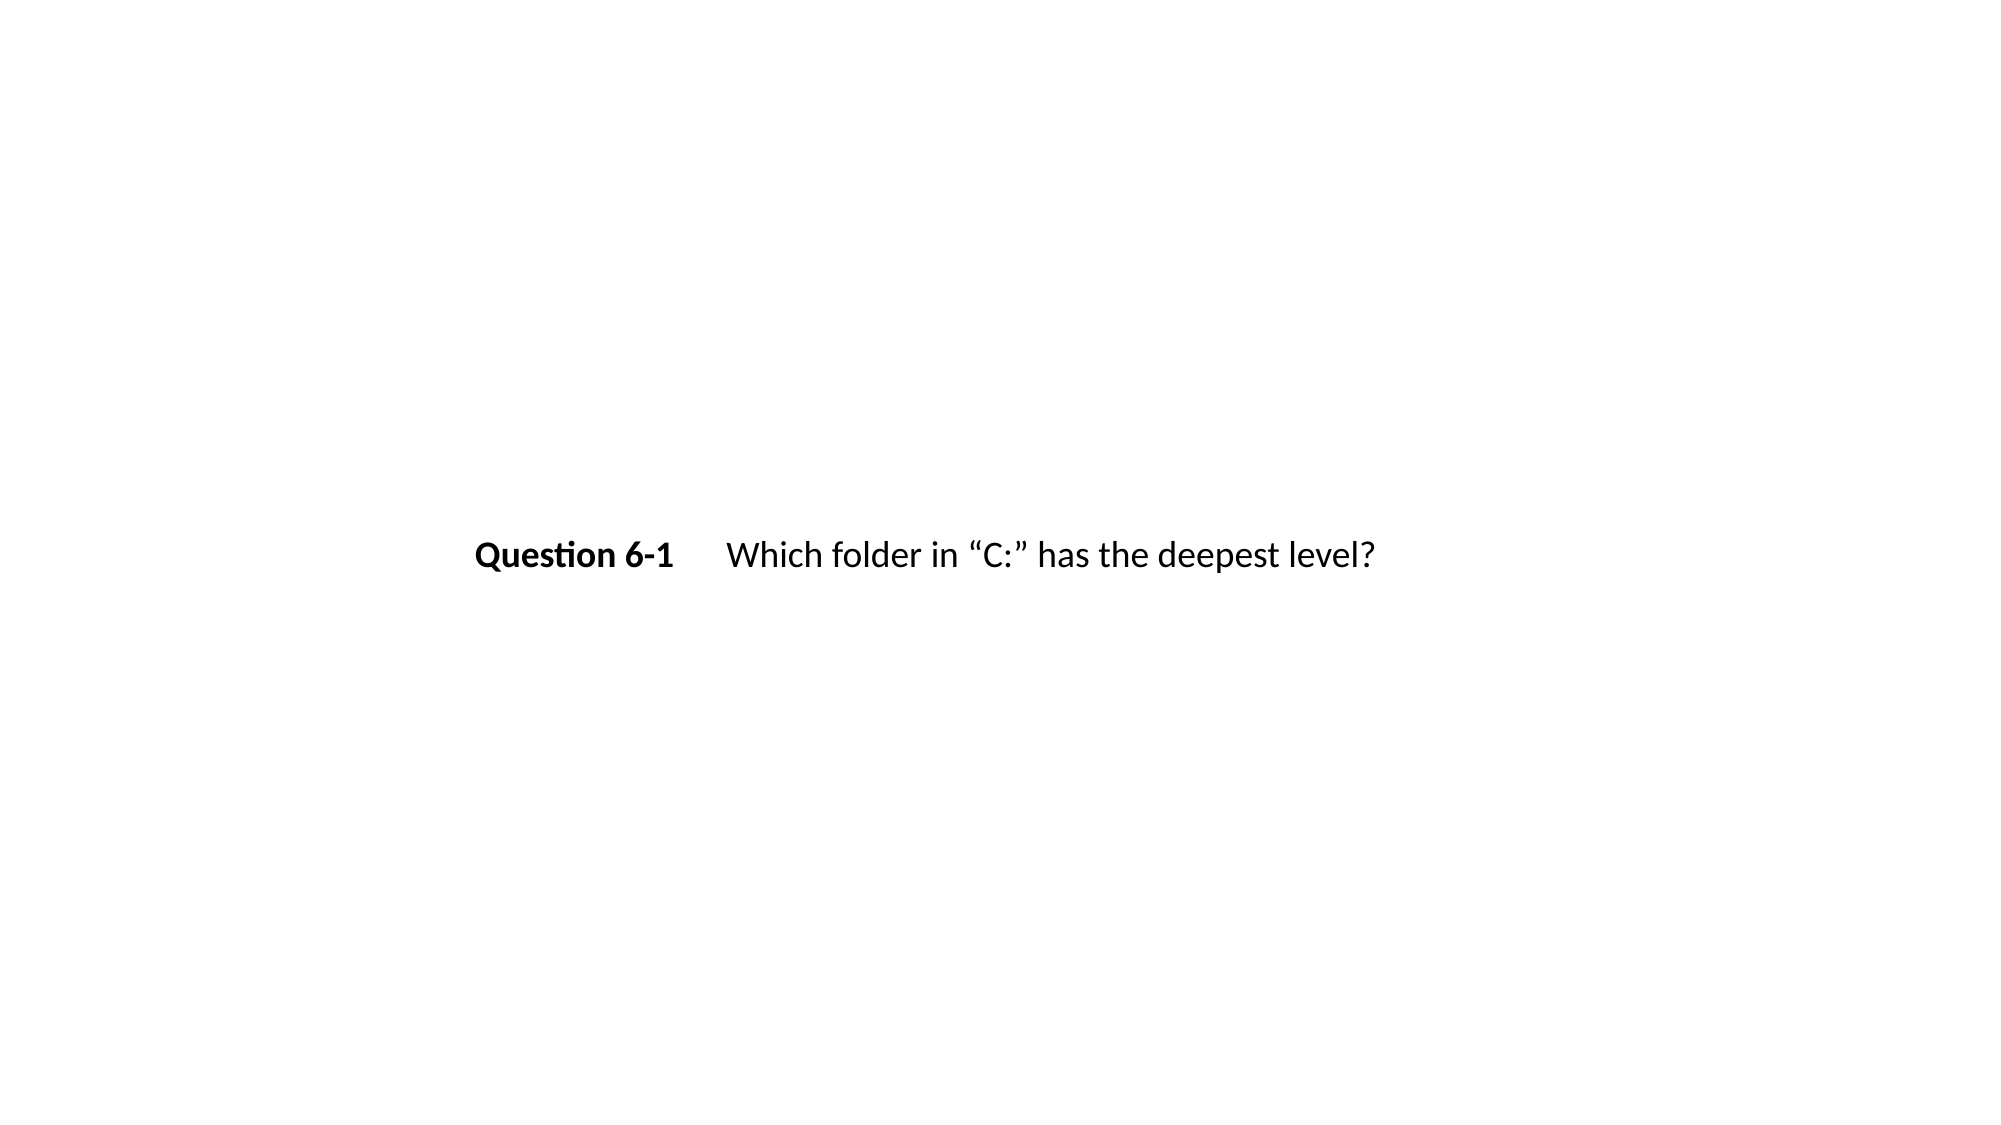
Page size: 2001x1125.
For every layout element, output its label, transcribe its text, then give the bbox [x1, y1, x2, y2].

text_box Question 6-1 [460, 522, 690, 583]
text_box Which folder in “C:” has the deepest level? [711, 522, 1644, 583]
